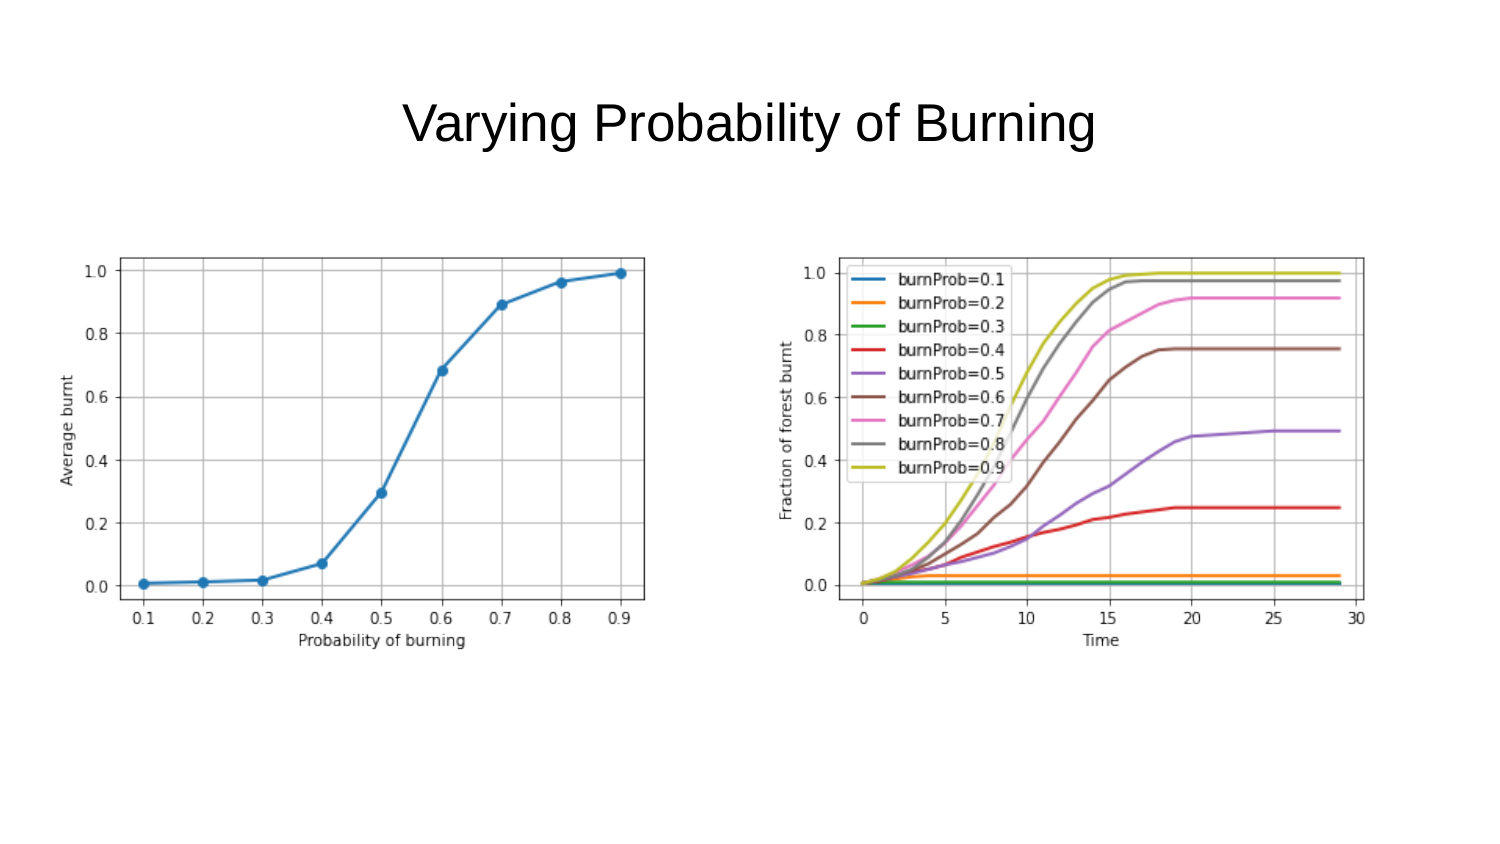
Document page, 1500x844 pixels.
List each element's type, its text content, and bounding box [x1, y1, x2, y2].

picture [50, 248, 655, 659]
title Varying Probability of Burning [51, 72, 1449, 167]
picture [770, 248, 1376, 659]
